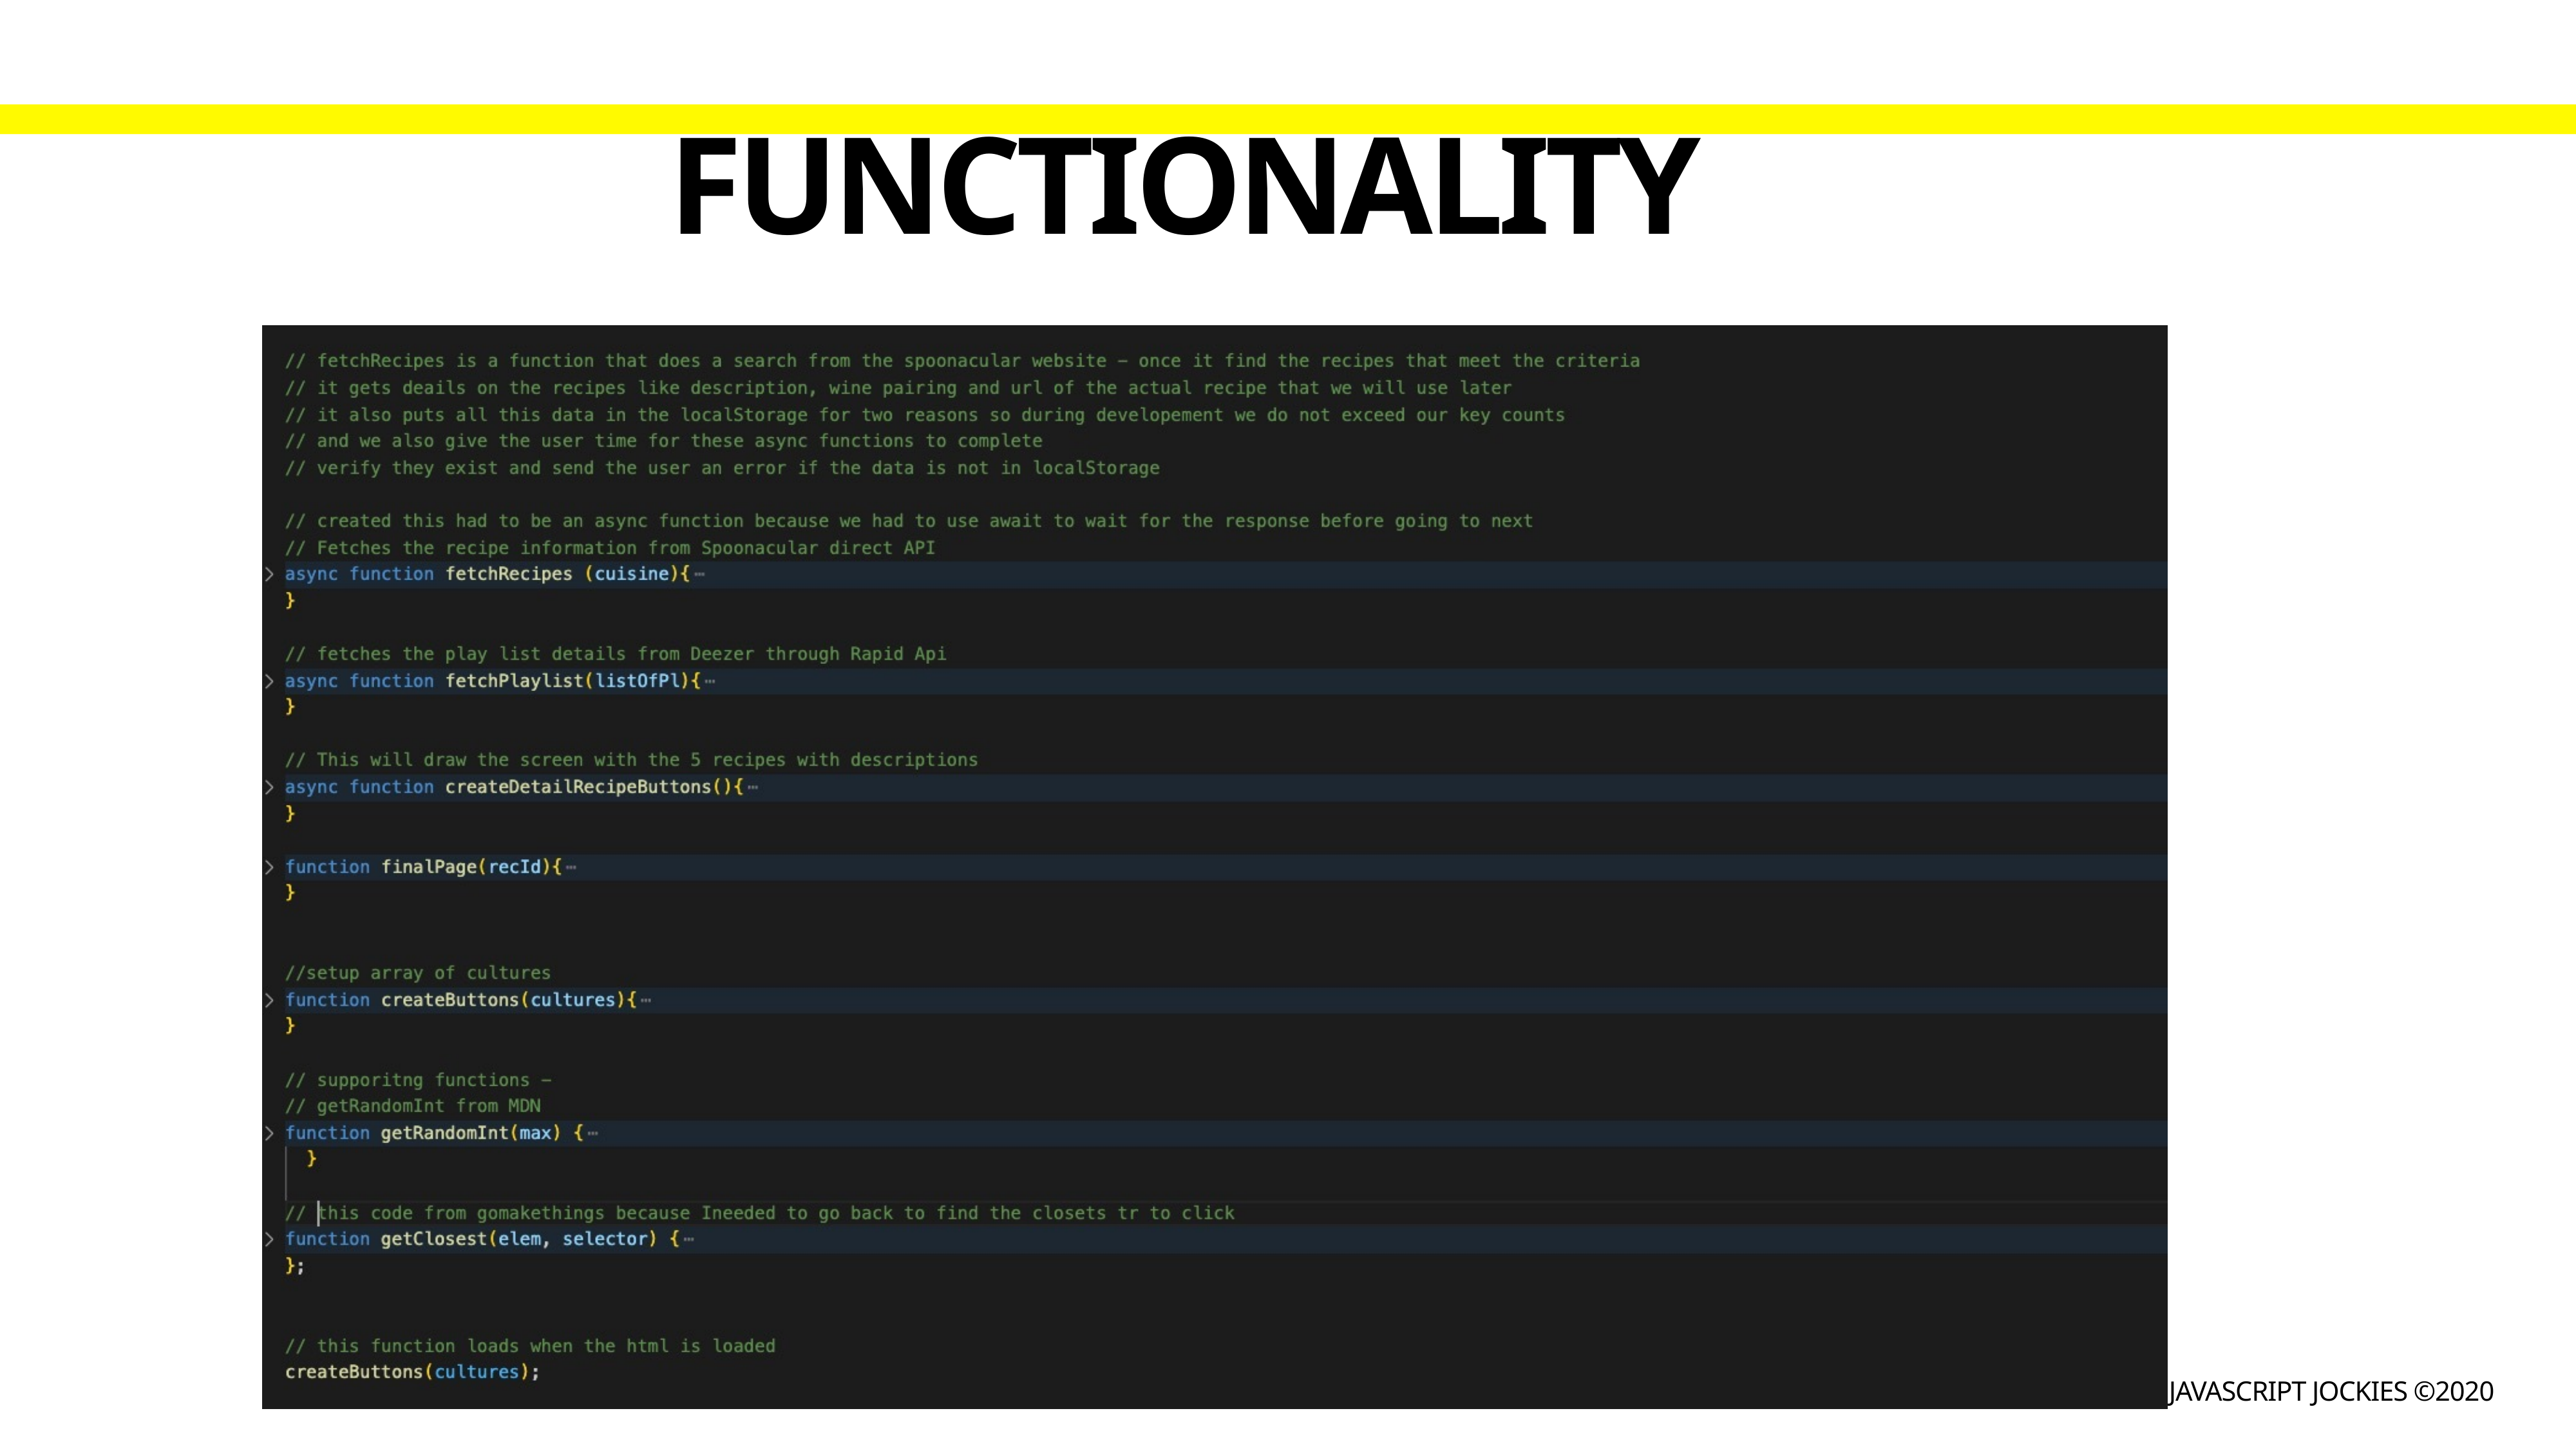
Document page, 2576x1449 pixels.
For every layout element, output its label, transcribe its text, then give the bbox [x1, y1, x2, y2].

picture [262, 325, 2168, 1409]
title Functionality [663, 125, 2576, 314]
list Team Javascript Jockies ©2020 [2088, 1368, 2576, 1415]
